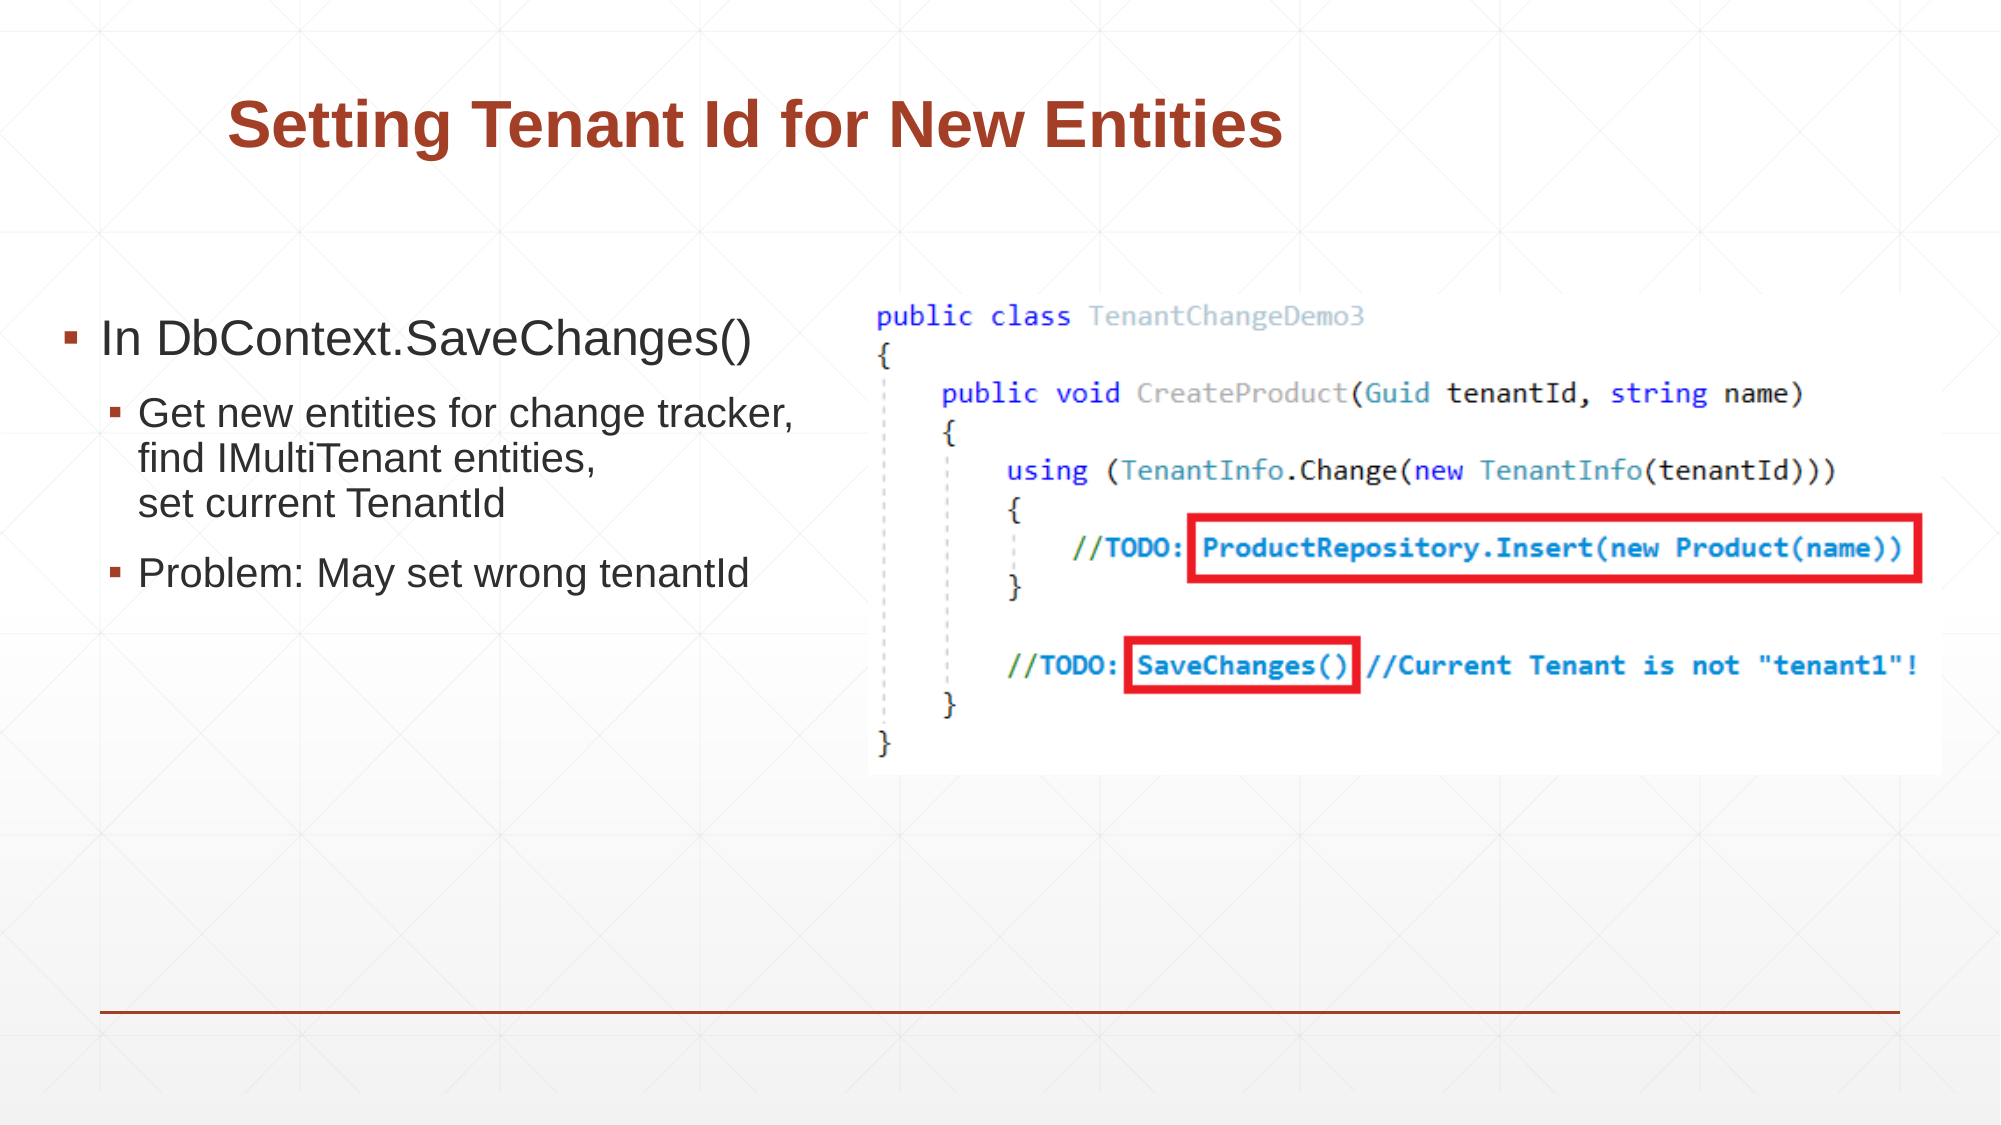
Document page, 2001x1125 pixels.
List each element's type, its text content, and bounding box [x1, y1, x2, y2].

list In DbContext.SaveChanges() Get new entities for change tracker, find IMultiTenant entities, set current TenantId Problem: May set wrong tenantId [47, 304, 869, 930]
picture [868, 294, 1942, 775]
title Setting Tenant Id for New Entities [212, 82, 1788, 271]
